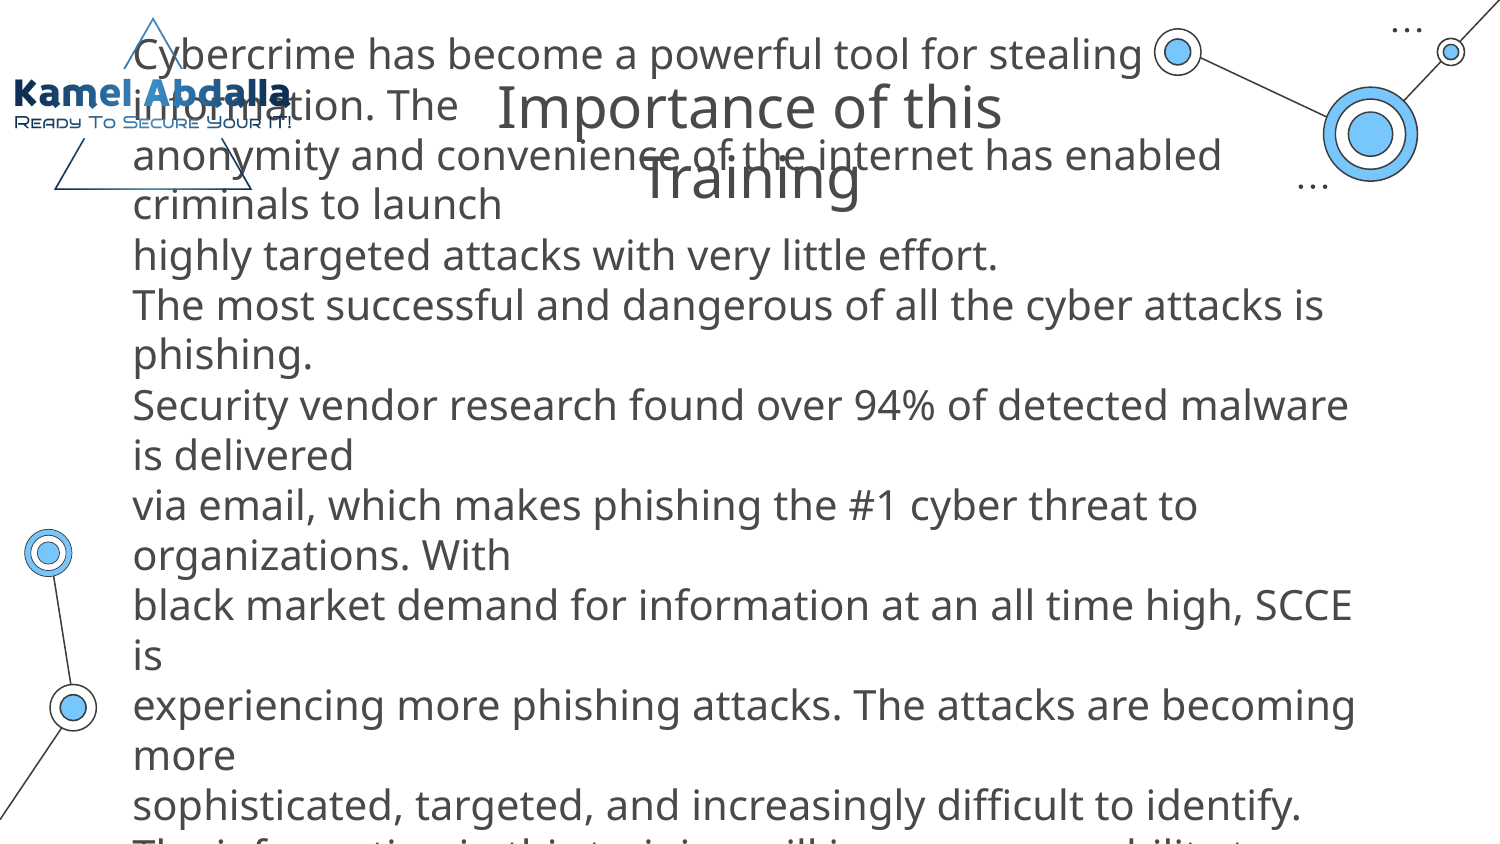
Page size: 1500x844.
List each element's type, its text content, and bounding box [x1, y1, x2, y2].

title Importance of this Training [415, 55, 1086, 150]
picture [15, 17, 292, 190]
list Cybercrime has become a powerful tool for stealing information. The anonymity and convenience of the internet has enabled criminals to launch highly targeted attacks with very little effort. The most successful and dangerous of all the cyber attacks is phishing. Security vendor research found over 94% of detected malware is delivered via email, which makes phishing the #1 cyber threat to organizations. With black market demand for information at an all time high, SCCE is experiencing more phishing attacks. The attacks are becoming more sophisticated, targeted, and increasingly difficult to identify. The information in this training will increase your ability to identify a phish. [117, 188, 1382, 768]
